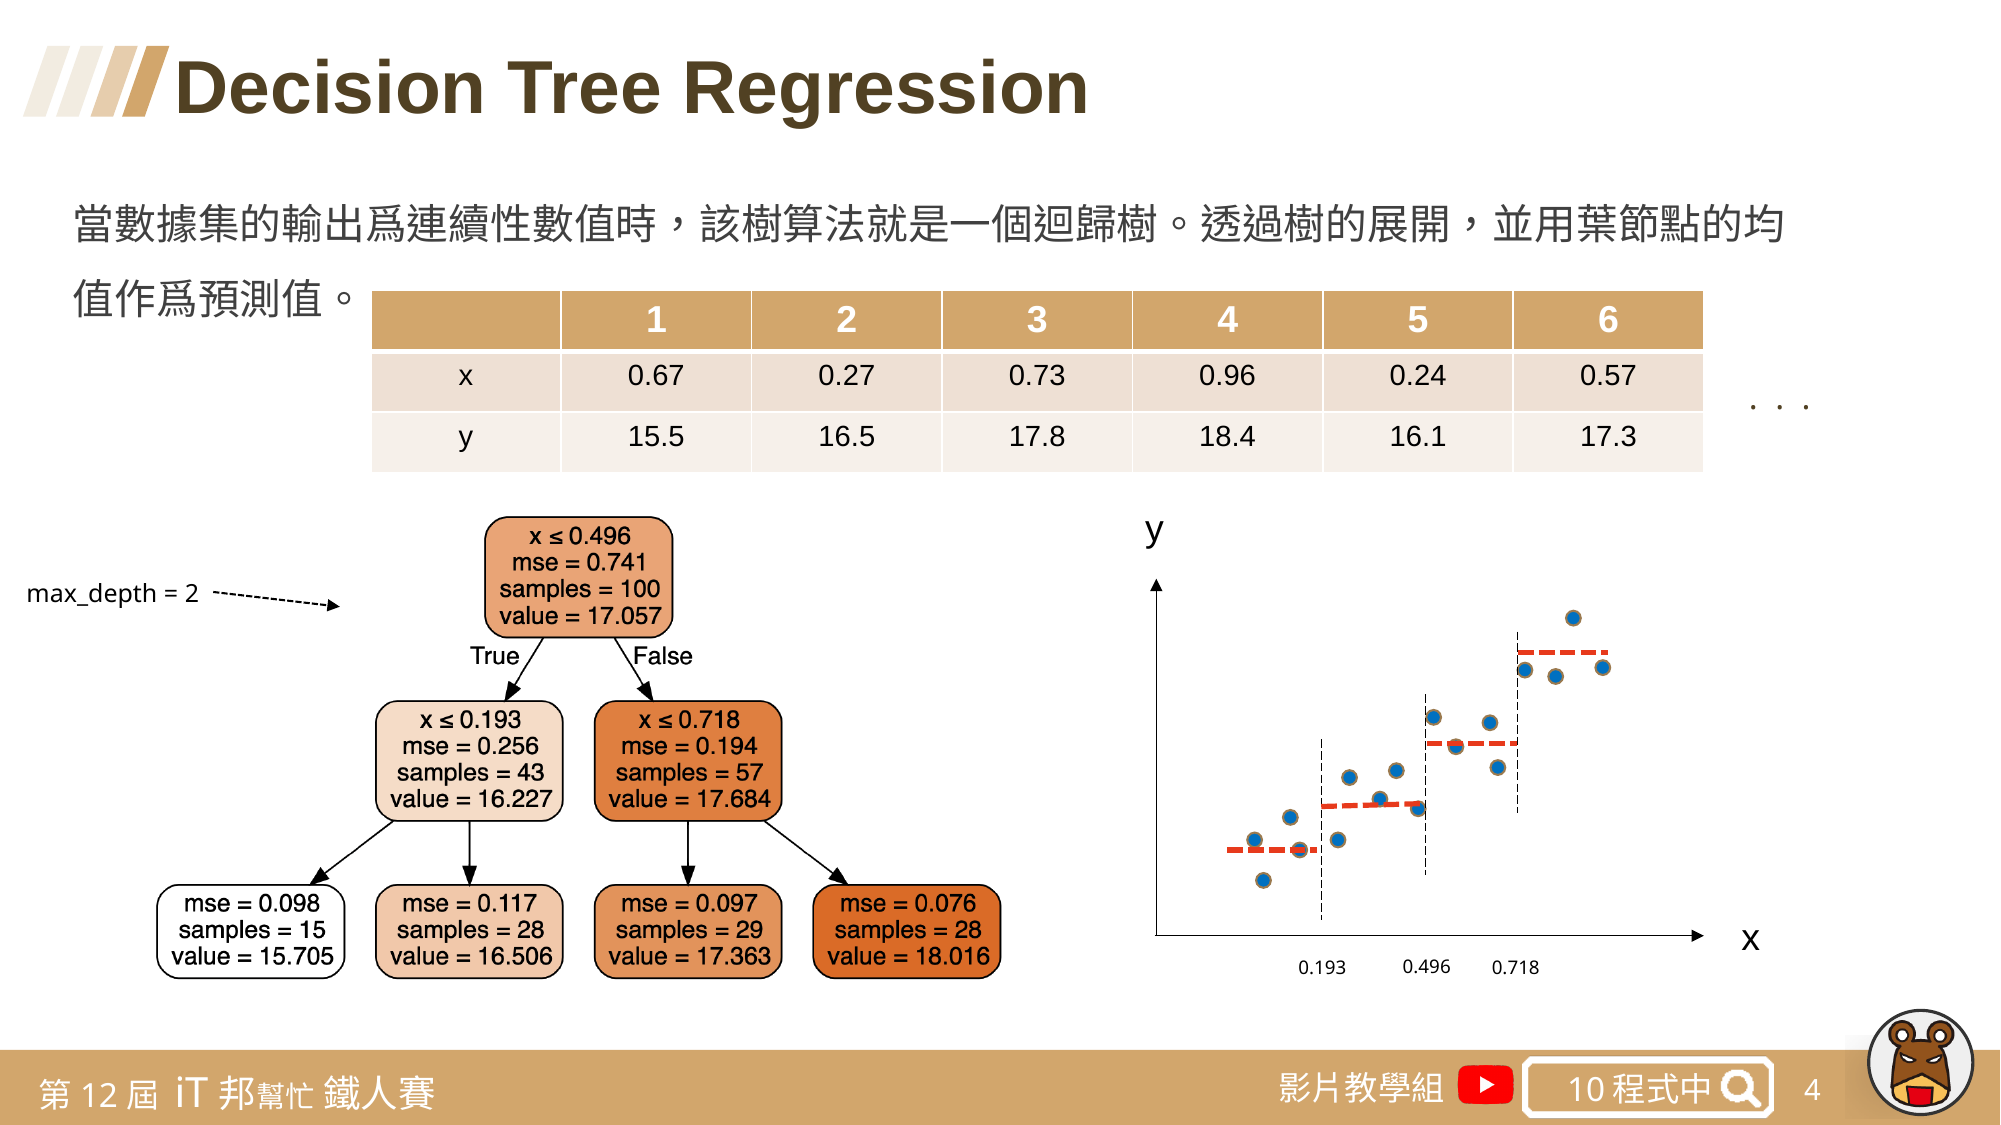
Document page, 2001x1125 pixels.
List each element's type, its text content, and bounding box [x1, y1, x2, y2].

text_box [1255, 871, 1272, 889]
table_cell 15.5 [562, 413, 751, 472]
picture [154, 510, 1007, 1007]
text_box [1426, 708, 1443, 726]
text_box [1594, 659, 1612, 677]
table_header [372, 291, 560, 349]
table_cell y [372, 413, 560, 472]
text_box y [1130, 496, 1179, 557]
text_box [1246, 831, 1264, 847]
text_box [1341, 769, 1358, 787]
table_cell 17.3 [1514, 413, 1703, 472]
table_header 5 [1324, 291, 1512, 349]
text_box max_depth = 2 [11, 561, 154, 615]
text_box [1329, 831, 1347, 849]
text_box [1387, 762, 1405, 780]
table_header 6 [1514, 291, 1703, 349]
picture [1410, 962, 1774, 1125]
text_box [1409, 800, 1425, 818]
picture [1871, 1012, 1971, 1112]
text_box . . . [1734, 360, 1852, 458]
text_box [1547, 668, 1565, 685]
text_box 當數據集的輸出爲連續性數值時，該樹算法就是一個迴歸樹。透過樹的展開，並用葉節點的均值作爲預測值。 [58, 165, 1841, 406]
table_cell 0.24 [1324, 354, 1512, 411]
table_cell 0.67 [562, 354, 751, 411]
text_box [1489, 759, 1507, 776]
text_box [1447, 744, 1465, 756]
text_box [1518, 661, 1534, 679]
table_cell 0.27 [752, 354, 941, 411]
text_box 0.718 [1476, 941, 1555, 986]
list Decision Tree Regression [159, 41, 1957, 138]
text_box [1292, 851, 1308, 859]
text_box 0.193 [1283, 941, 1362, 986]
table_header 4 [1133, 291, 1322, 349]
table_cell 16.5 [752, 413, 941, 472]
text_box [213, 591, 340, 607]
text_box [1321, 803, 1424, 807]
text_box [1564, 609, 1582, 627]
table_cell 18.4 [1133, 413, 1322, 472]
table_cell x [372, 354, 560, 411]
table_header 3 [943, 291, 1132, 349]
table_cell 0.73 [943, 354, 1132, 411]
text_box [1292, 841, 1308, 849]
text_box [1481, 714, 1499, 732]
table_cell 16.1 [1324, 413, 1512, 472]
table_cell 0.57 [1514, 354, 1703, 411]
text_box 0.496 [1387, 940, 1466, 985]
table_cell 0.96 [1133, 354, 1322, 411]
text_box [1281, 808, 1299, 826]
table_header 2 [752, 291, 941, 349]
table_header 1 [562, 291, 751, 349]
text_box [1371, 790, 1389, 803]
table_cell 17.8 [943, 413, 1132, 472]
text_box x [1726, 905, 1776, 966]
